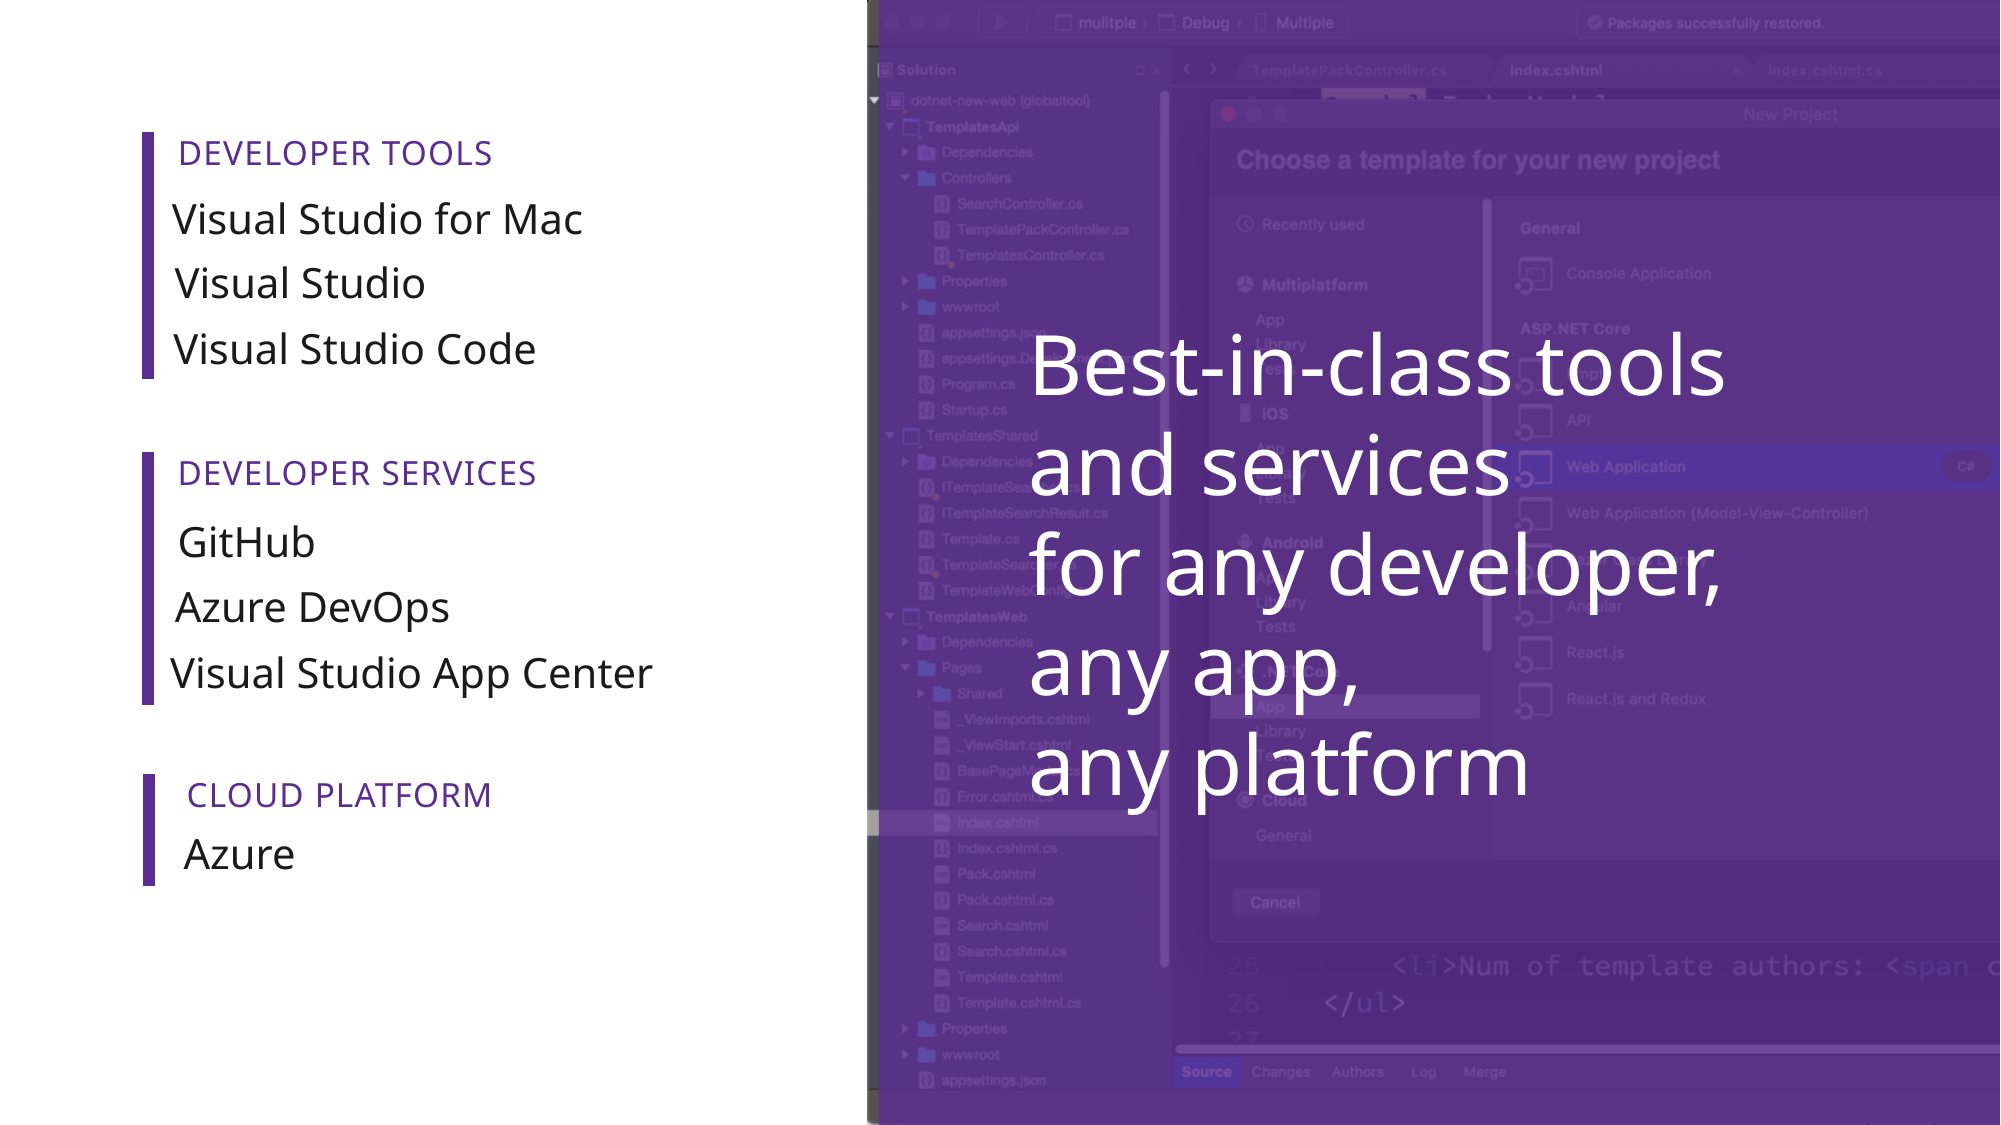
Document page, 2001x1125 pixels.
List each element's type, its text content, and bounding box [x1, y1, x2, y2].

text_box GitHub [177, 515, 317, 566]
text_box CLOUD PLATFORM [186, 774, 494, 815]
text_box Visual Studio for Mac [171, 192, 584, 243]
text_box DEVELOPER TOOLS [177, 132, 493, 173]
text_box DEVELOPER SERVICES [177, 452, 537, 493]
picture [867, 0, 2000, 1125]
text_box Azure DevOps [174, 581, 451, 632]
text_box Visual Studio Code [173, 322, 537, 373]
text_box Azure [183, 827, 296, 878]
text_box Visual Studio App Center [170, 646, 654, 697]
text_box Visual Studio [174, 256, 427, 307]
